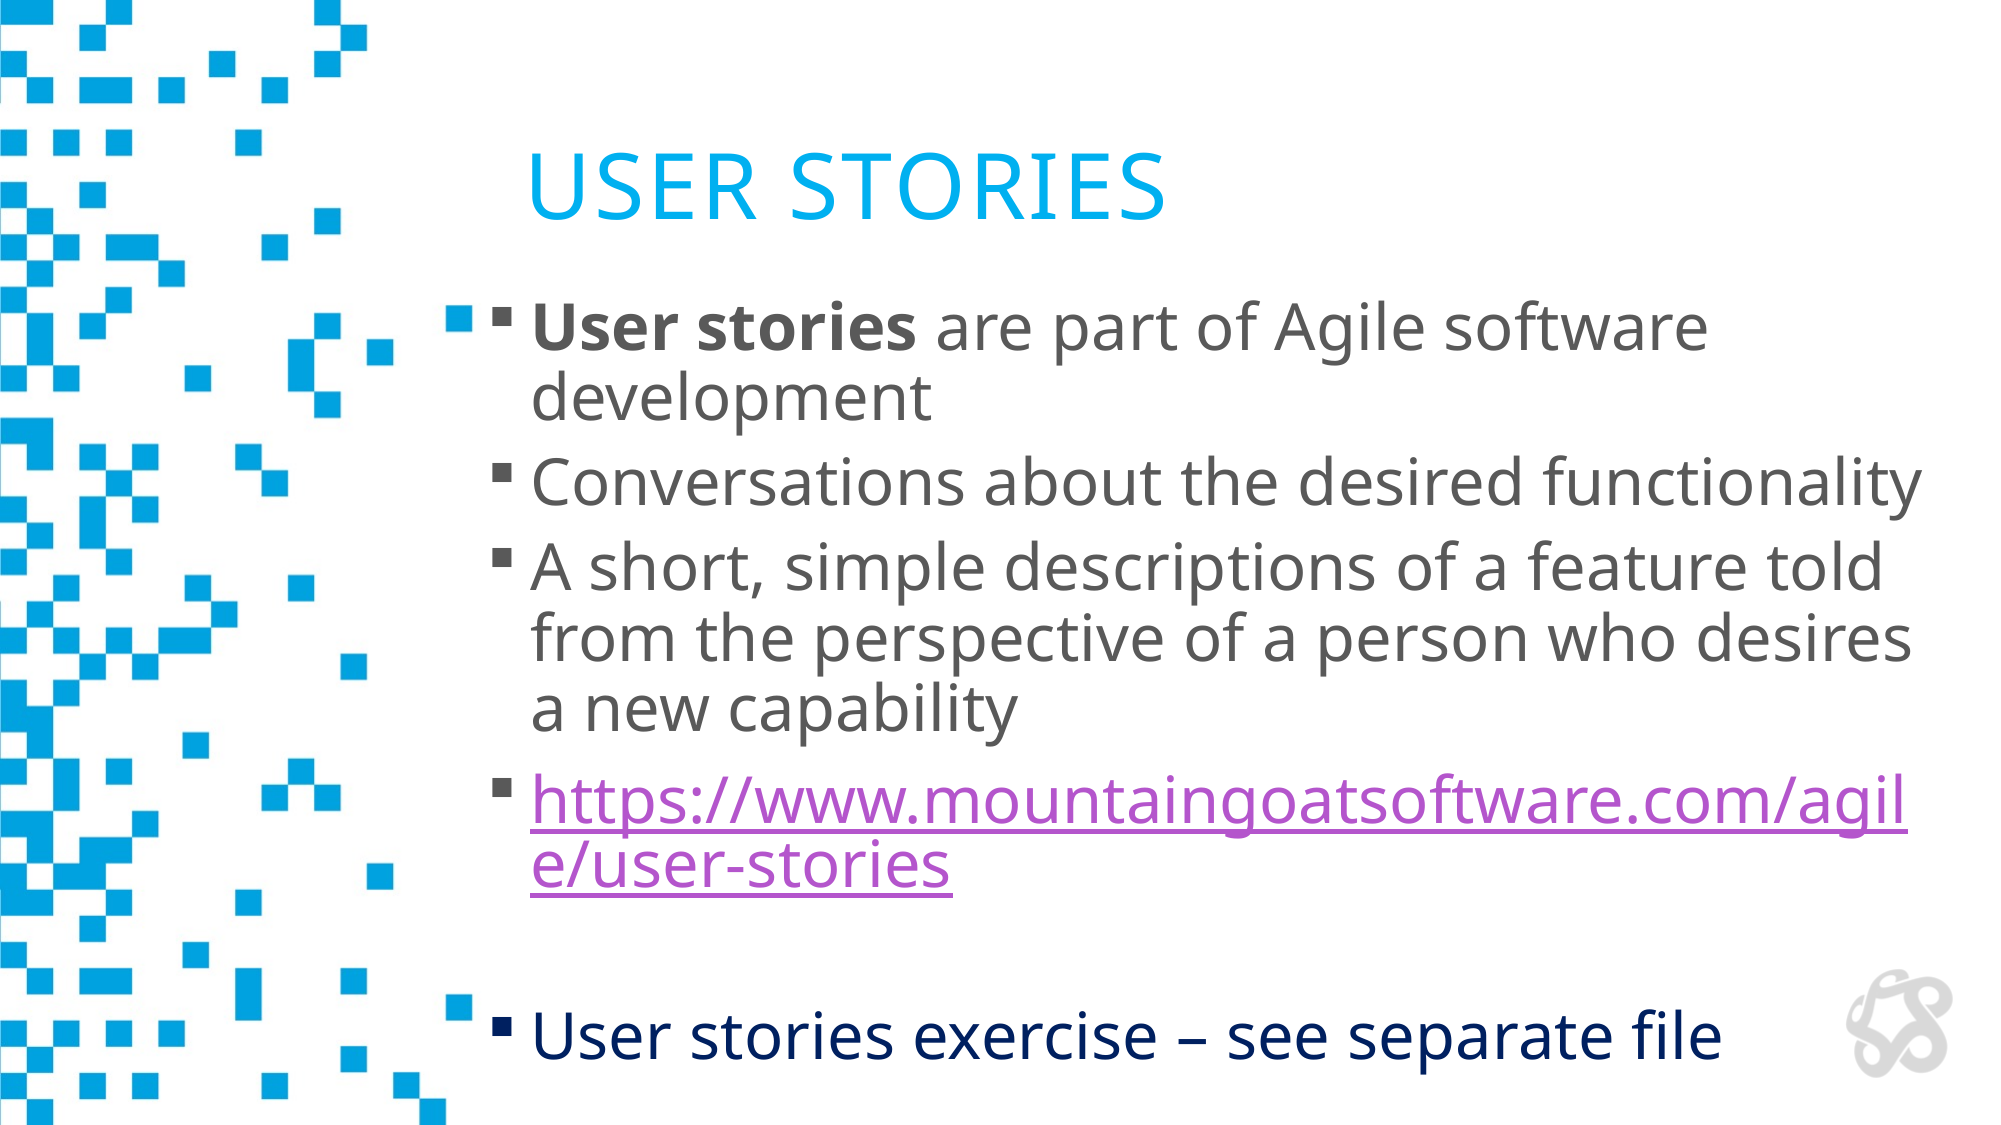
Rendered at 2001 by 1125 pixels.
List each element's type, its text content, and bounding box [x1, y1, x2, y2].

picture [0, 0, 2001, 1125]
list User stories are part of Agile software development Conversations about the desired functionality A short, simple descriptions of a feature told from the perspective of a person who desires a new capability https://www.mountaingoatsoftware.com/agile/user-stories User stories exercise – see separate file [472, 286, 1961, 1037]
title User Stories [509, 107, 1908, 248]
